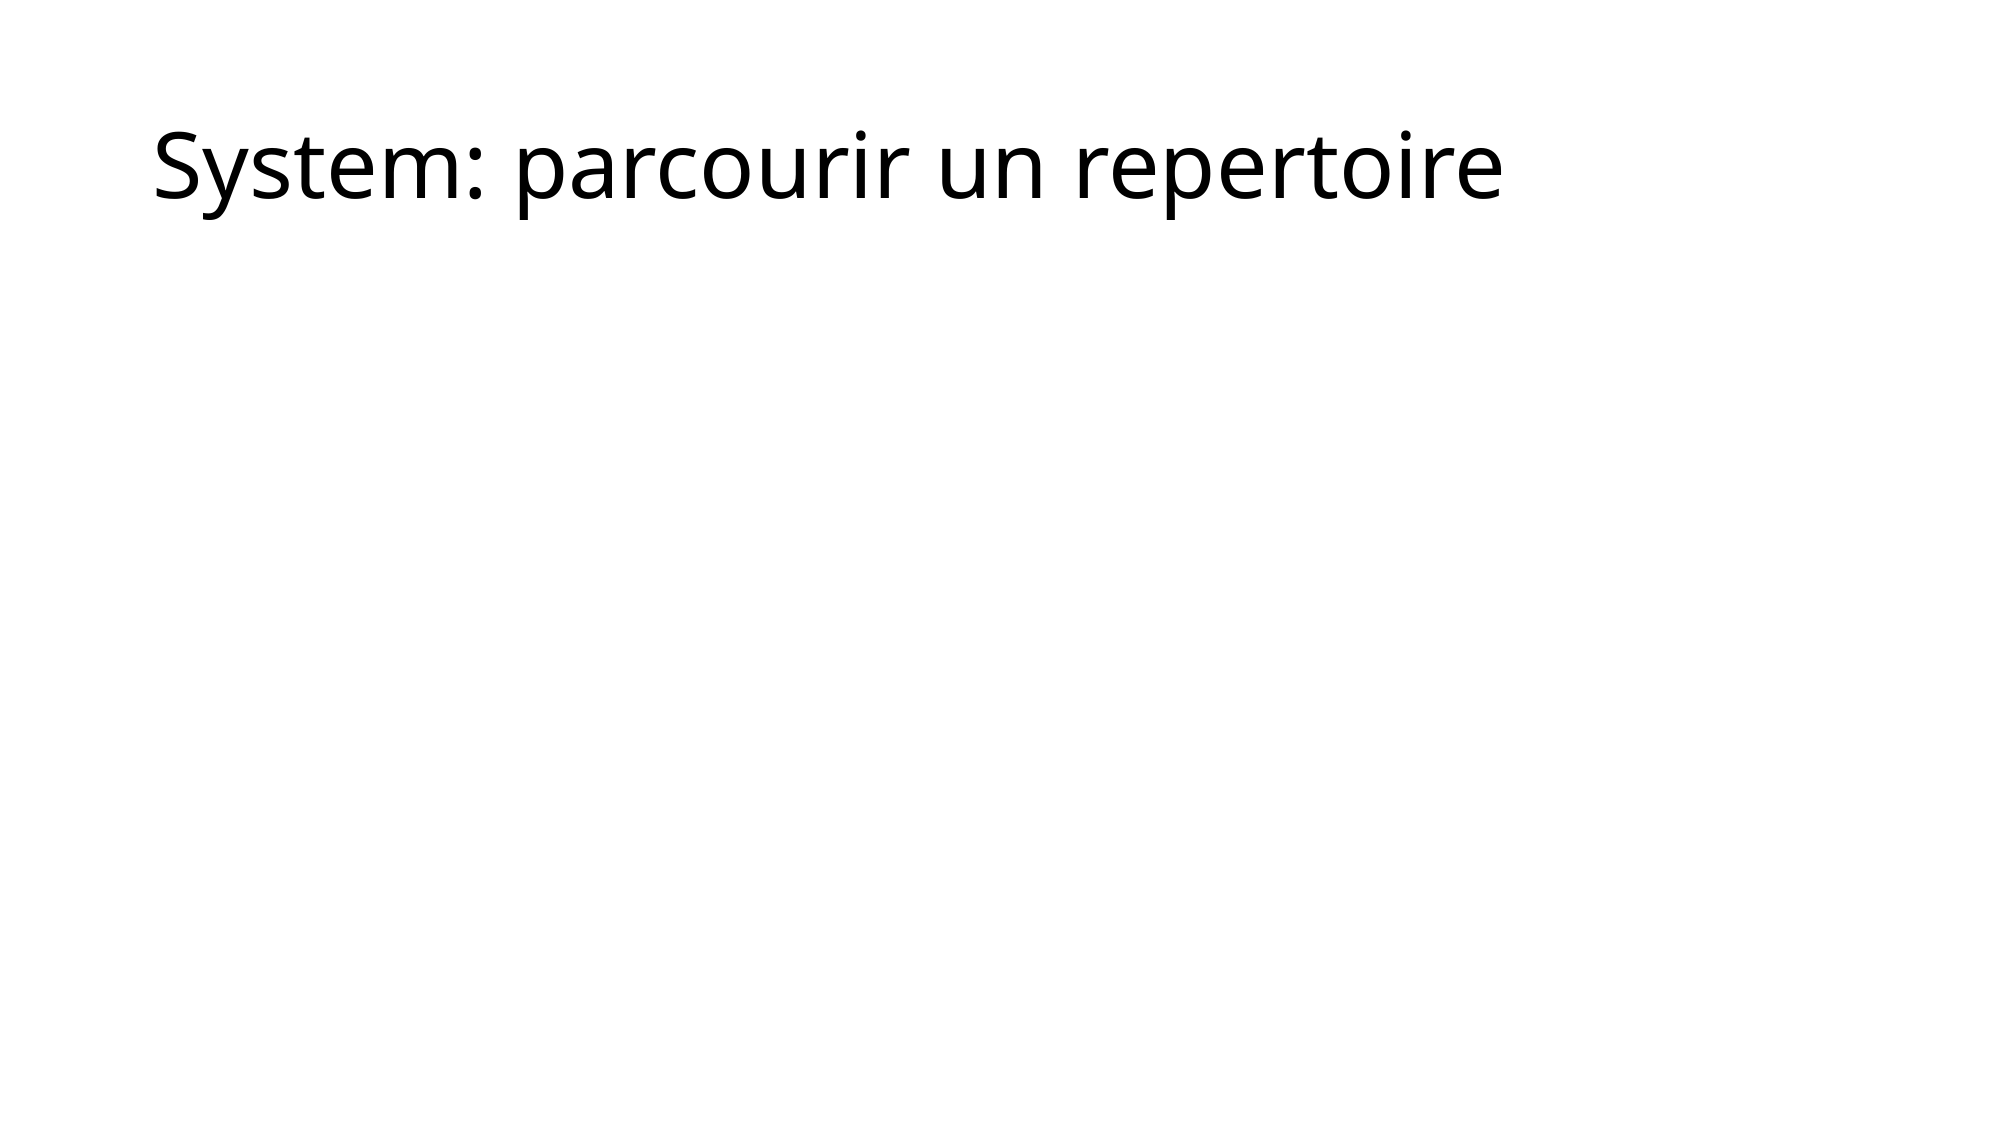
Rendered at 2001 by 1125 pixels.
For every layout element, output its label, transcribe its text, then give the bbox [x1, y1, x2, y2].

title System: parcourir un repertoire [137, 59, 1863, 278]
